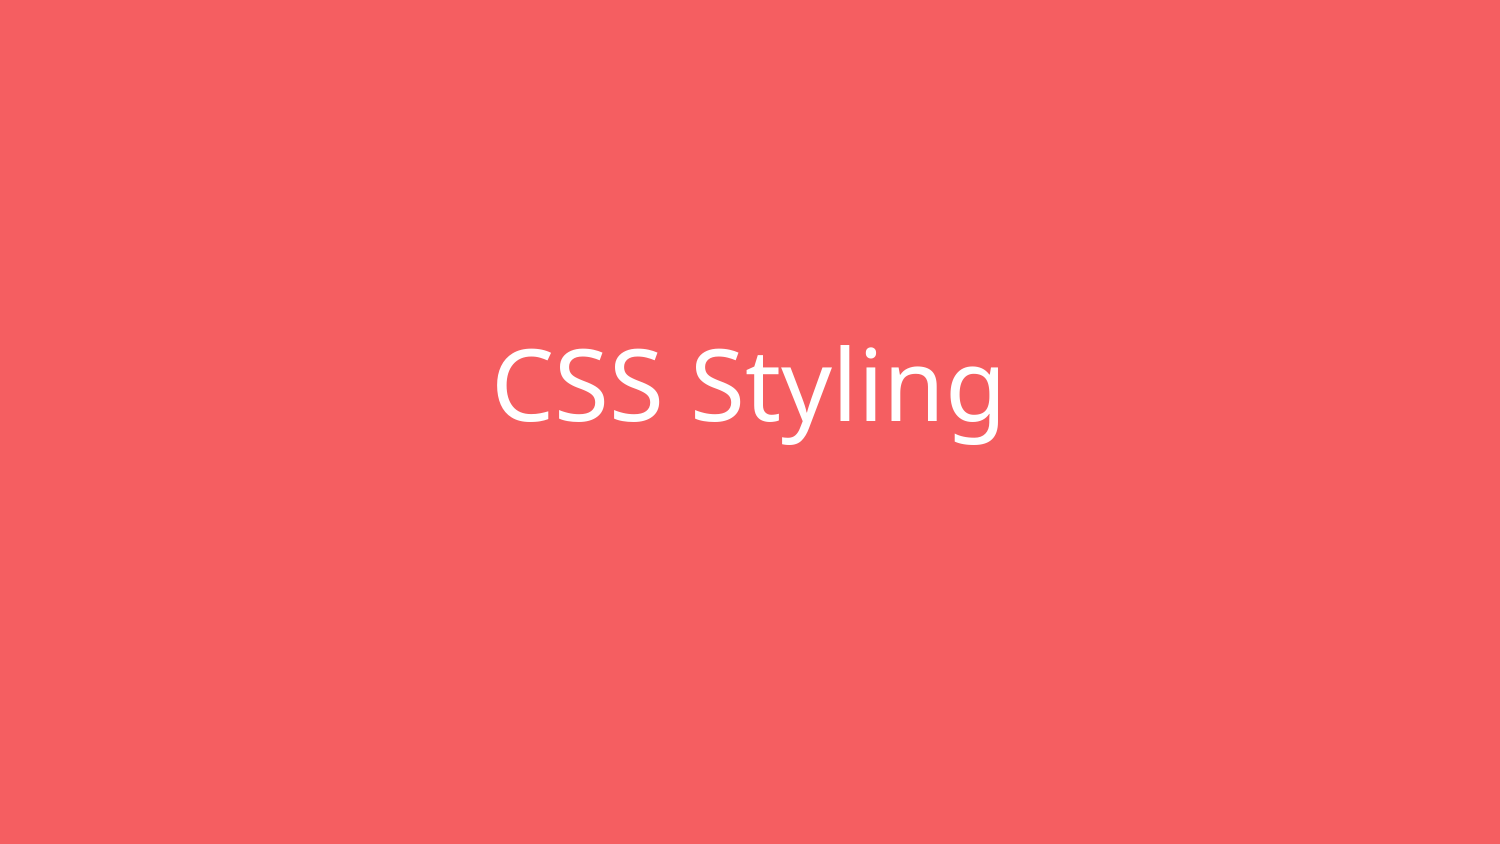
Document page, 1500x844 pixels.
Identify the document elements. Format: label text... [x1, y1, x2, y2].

title CSS Styling [83, 233, 1417, 529]
